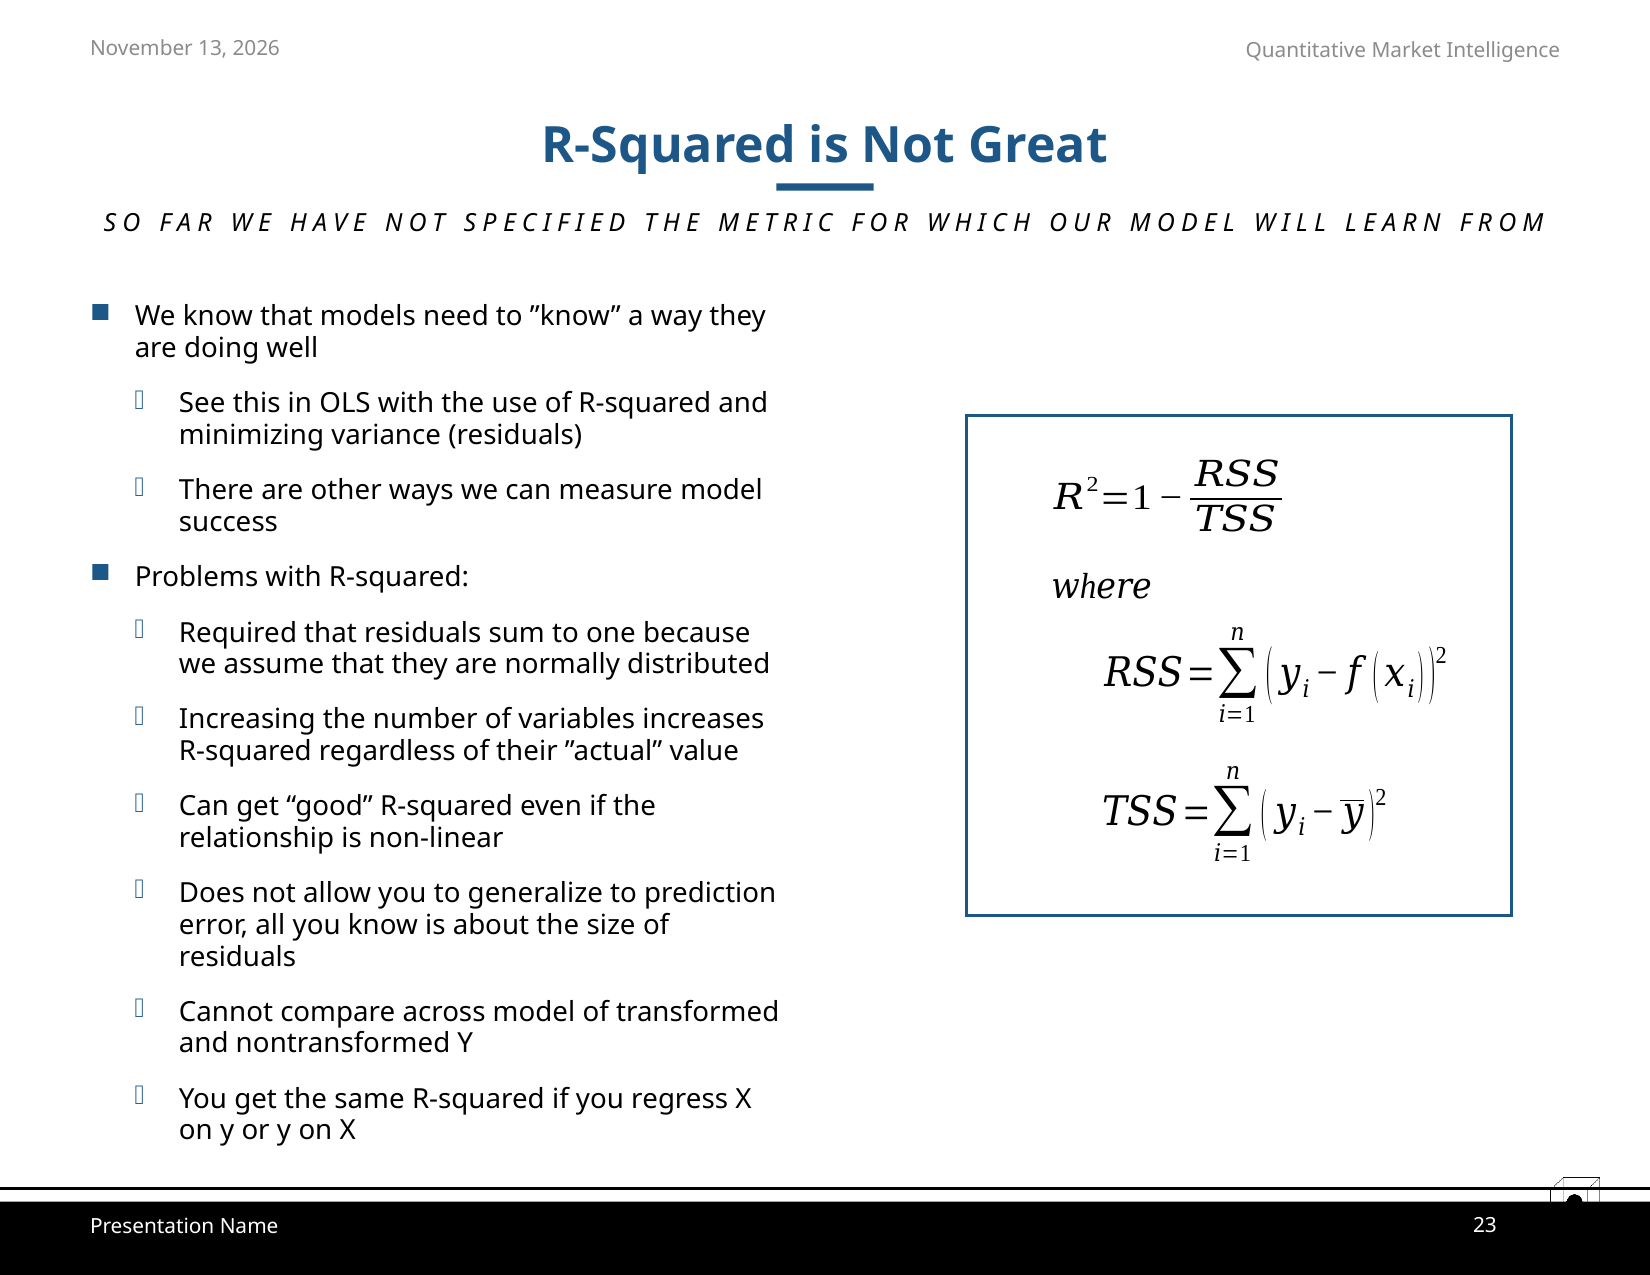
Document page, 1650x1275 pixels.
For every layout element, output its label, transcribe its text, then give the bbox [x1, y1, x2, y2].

list We know that models need to ”know” a way they are doing well See this in OLS with the use of R-squared and minimizing variance (residuals) There are other ways we can measure model success Problems with R-squared: Required that residuals sum to one because we assume that they are normally distributed Increasing the number of variables increases R-squared regardless of their ”actual” value Can get “good” R-squared even if the relationship is non-linear Does not allow you to generalize to prediction error, all you know is about the size of residuals Cannot compare across model of transformed and nontransformed Y You get the same R-squared if you regress X on y or y on X [75, 293, 801, 1155]
picture [1525, 1152, 1625, 1251]
text_box [966, 415, 1512, 916]
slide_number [75, 26, 447, 71]
slide_number 23 [1140, 1209, 1512, 1242]
list SO FAR WE HAVE NOT SPECIFIED THE METRIC FOR WHICH OUR MODEL WILL LEARN FROM [75, 190, 1575, 257]
title R-Squared is Not Great [75, 103, 1575, 190]
